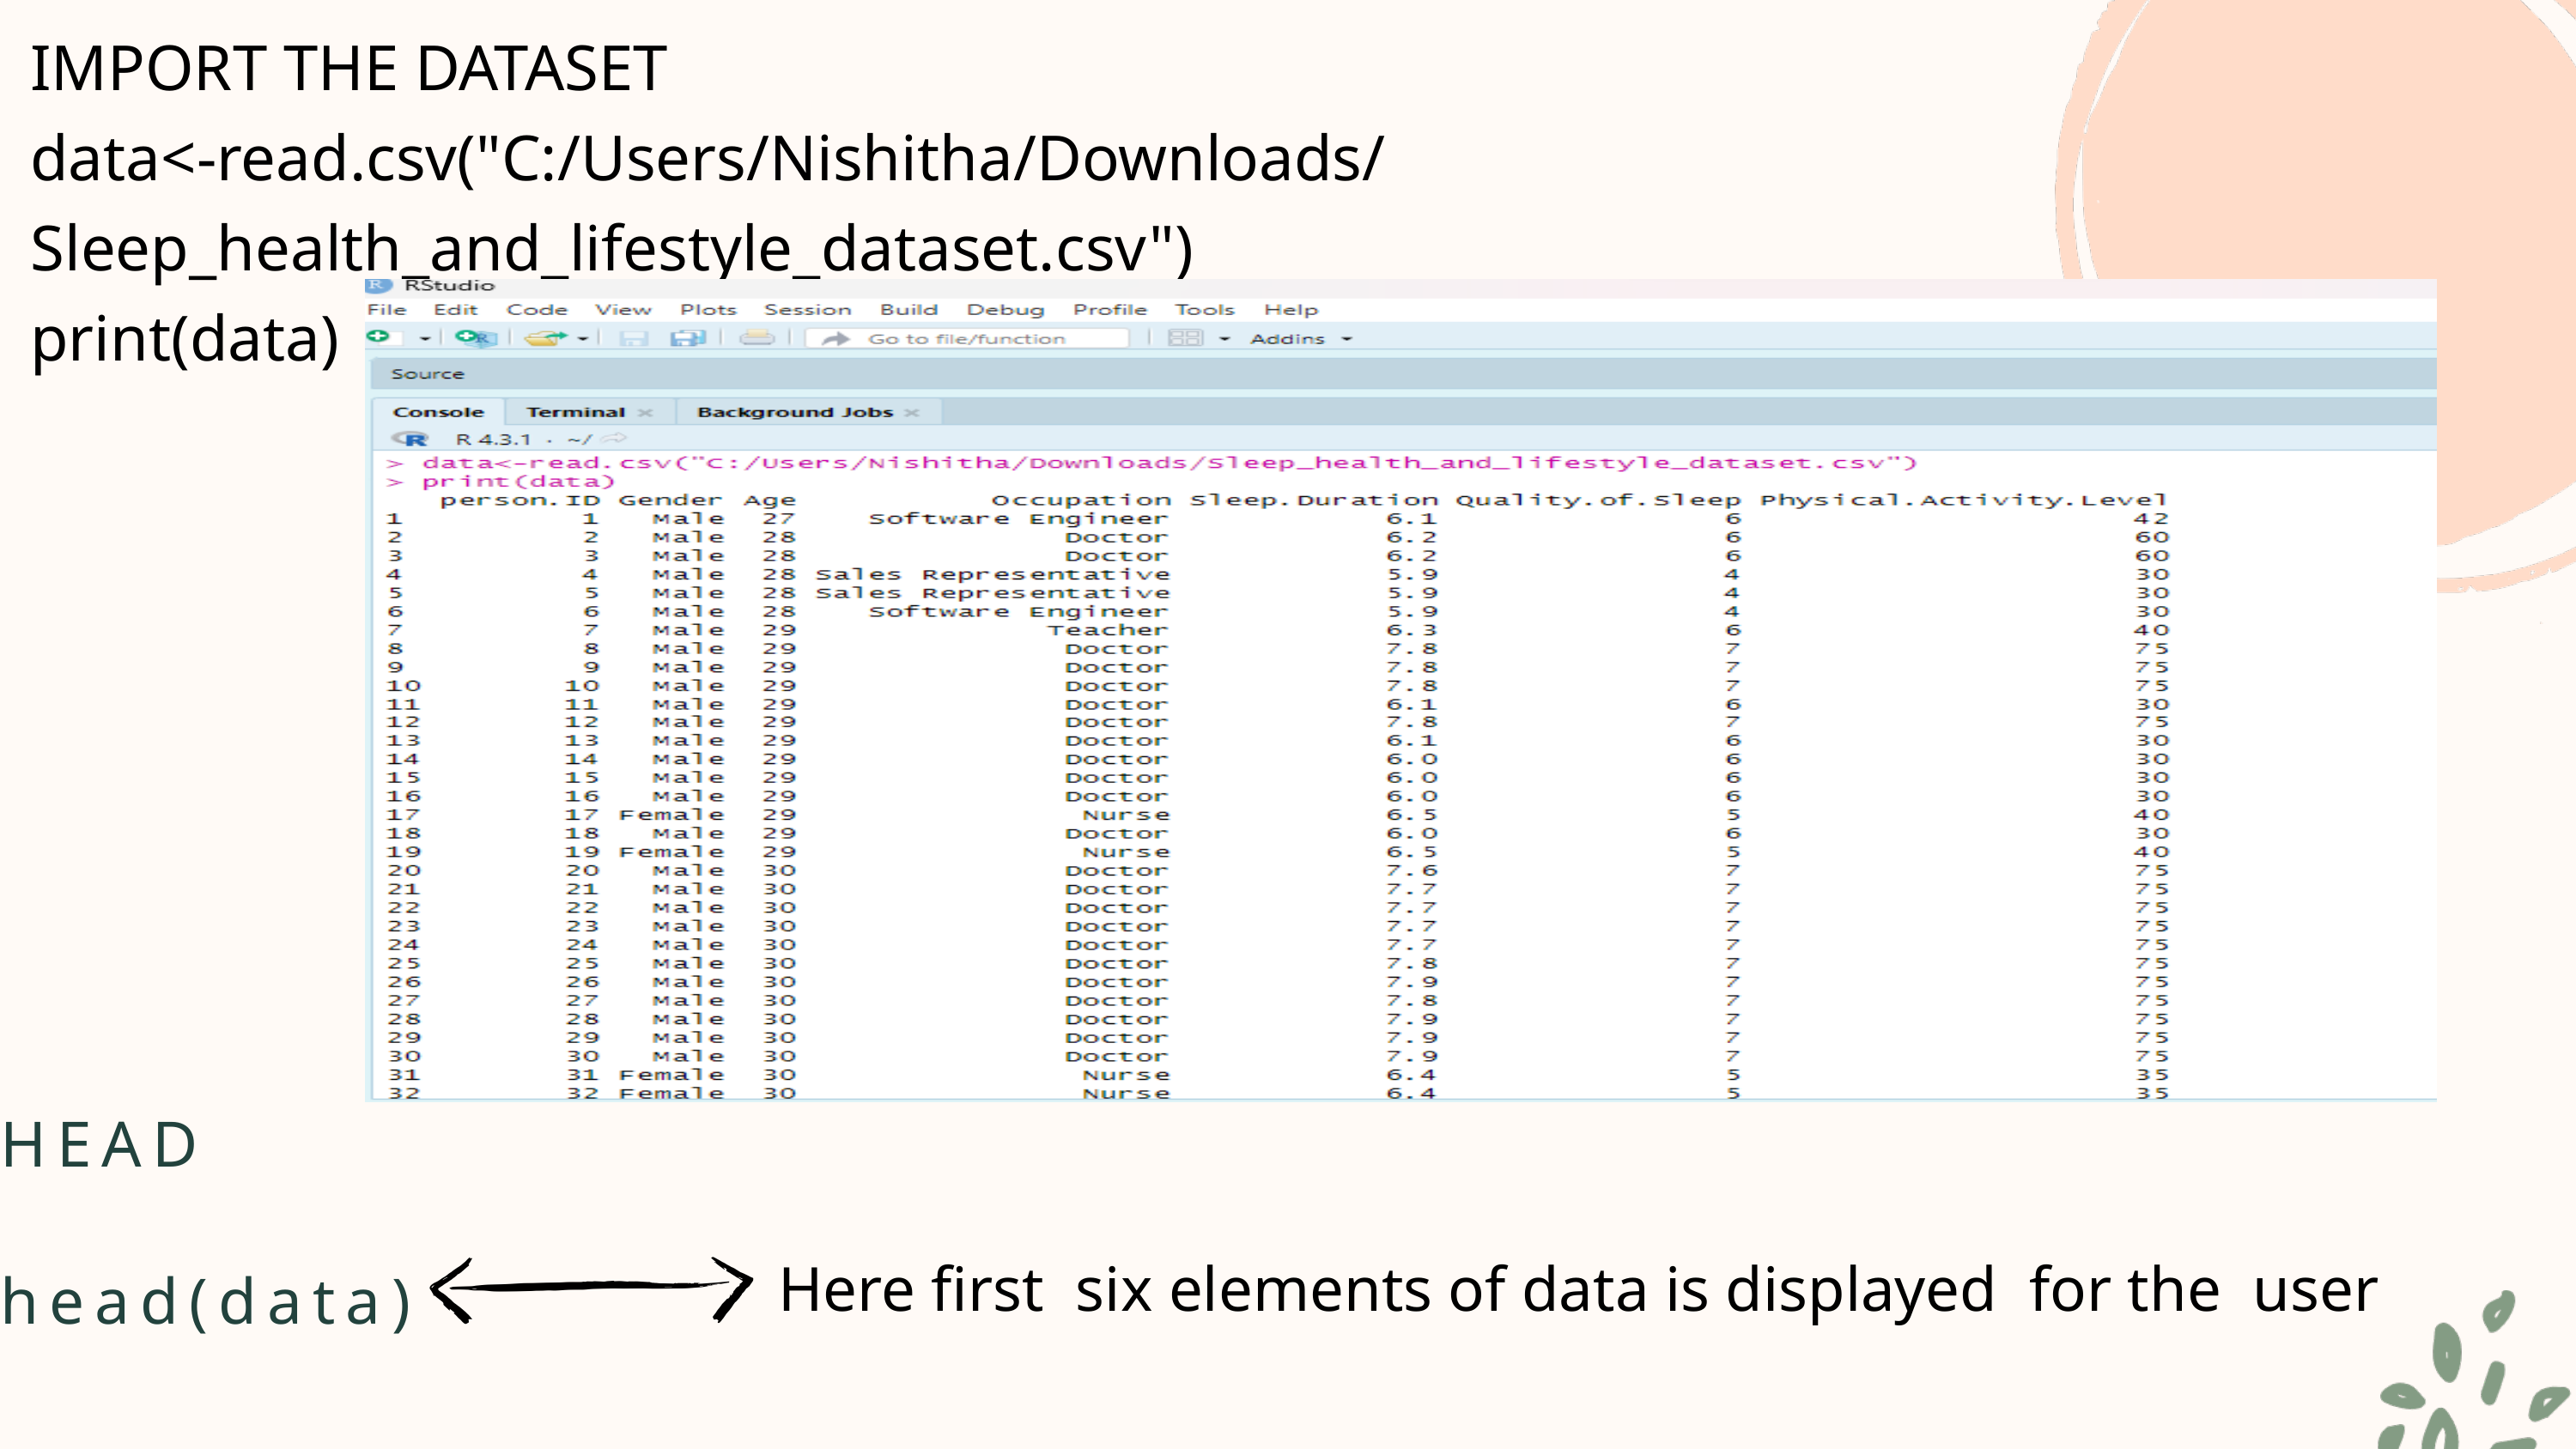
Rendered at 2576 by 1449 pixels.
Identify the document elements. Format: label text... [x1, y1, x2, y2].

picture [364, 279, 2437, 1102]
text_box Here first six elements of data is displayed for the user [750, 1238, 2409, 1324]
text_box HEAD head(data) [0, 1101, 1419, 1415]
text_box [2212, 1290, 2576, 1449]
text_box IMPORT THE DATASET data<-read.csv("C:/Users/Nishitha/Downloads/Sleep_health_and_lifestyle_dataset.csv") print(data) [30, 13, 2509, 464]
text_box [429, 1257, 754, 1325]
text_box [2054, 0, 2576, 624]
